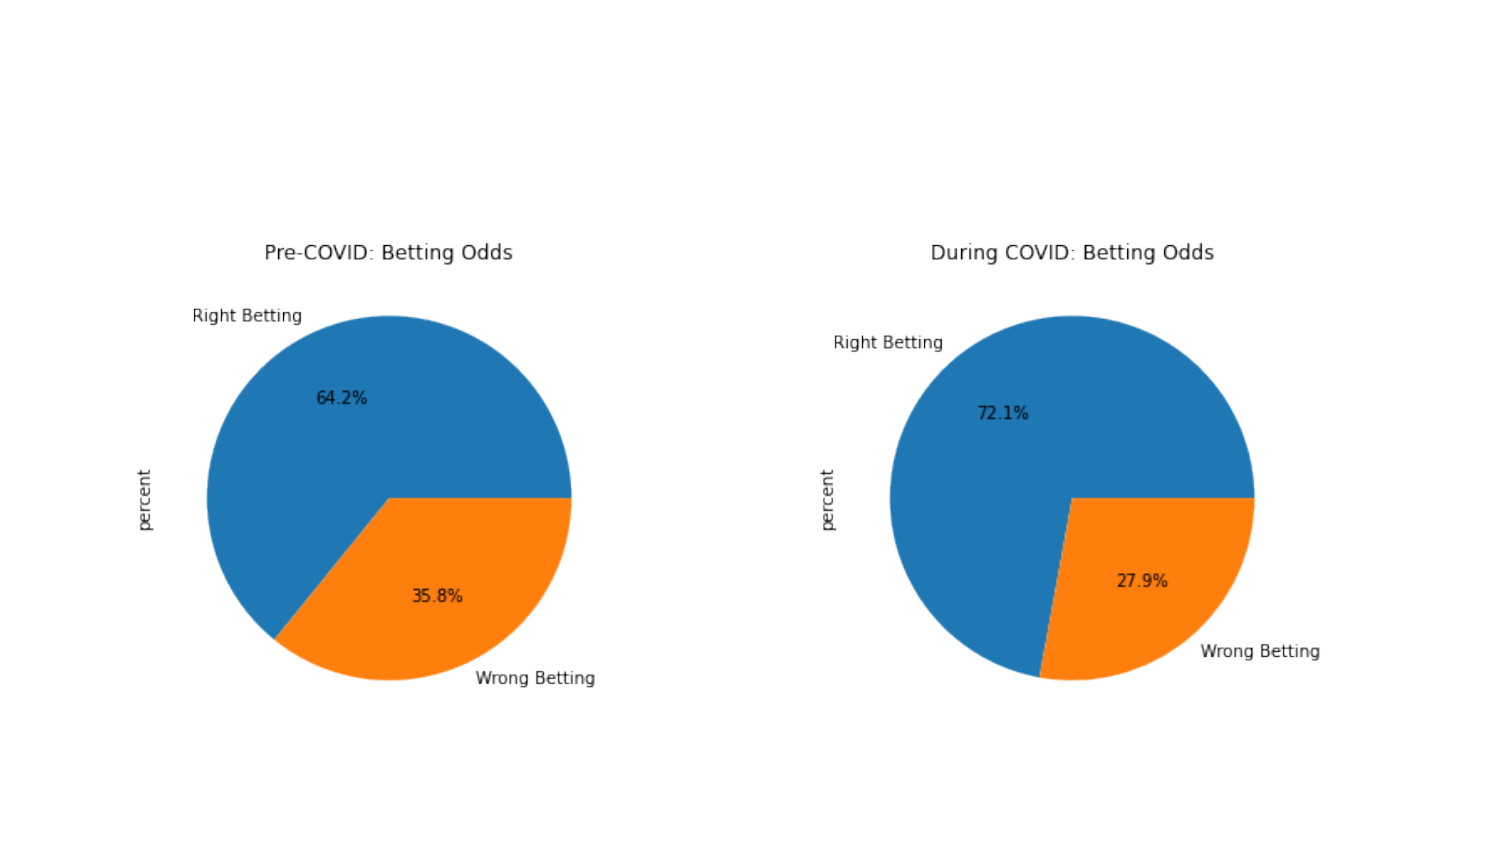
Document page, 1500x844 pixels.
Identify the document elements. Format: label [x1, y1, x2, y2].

picture [80, 198, 685, 803]
picture [763, 198, 1368, 803]
